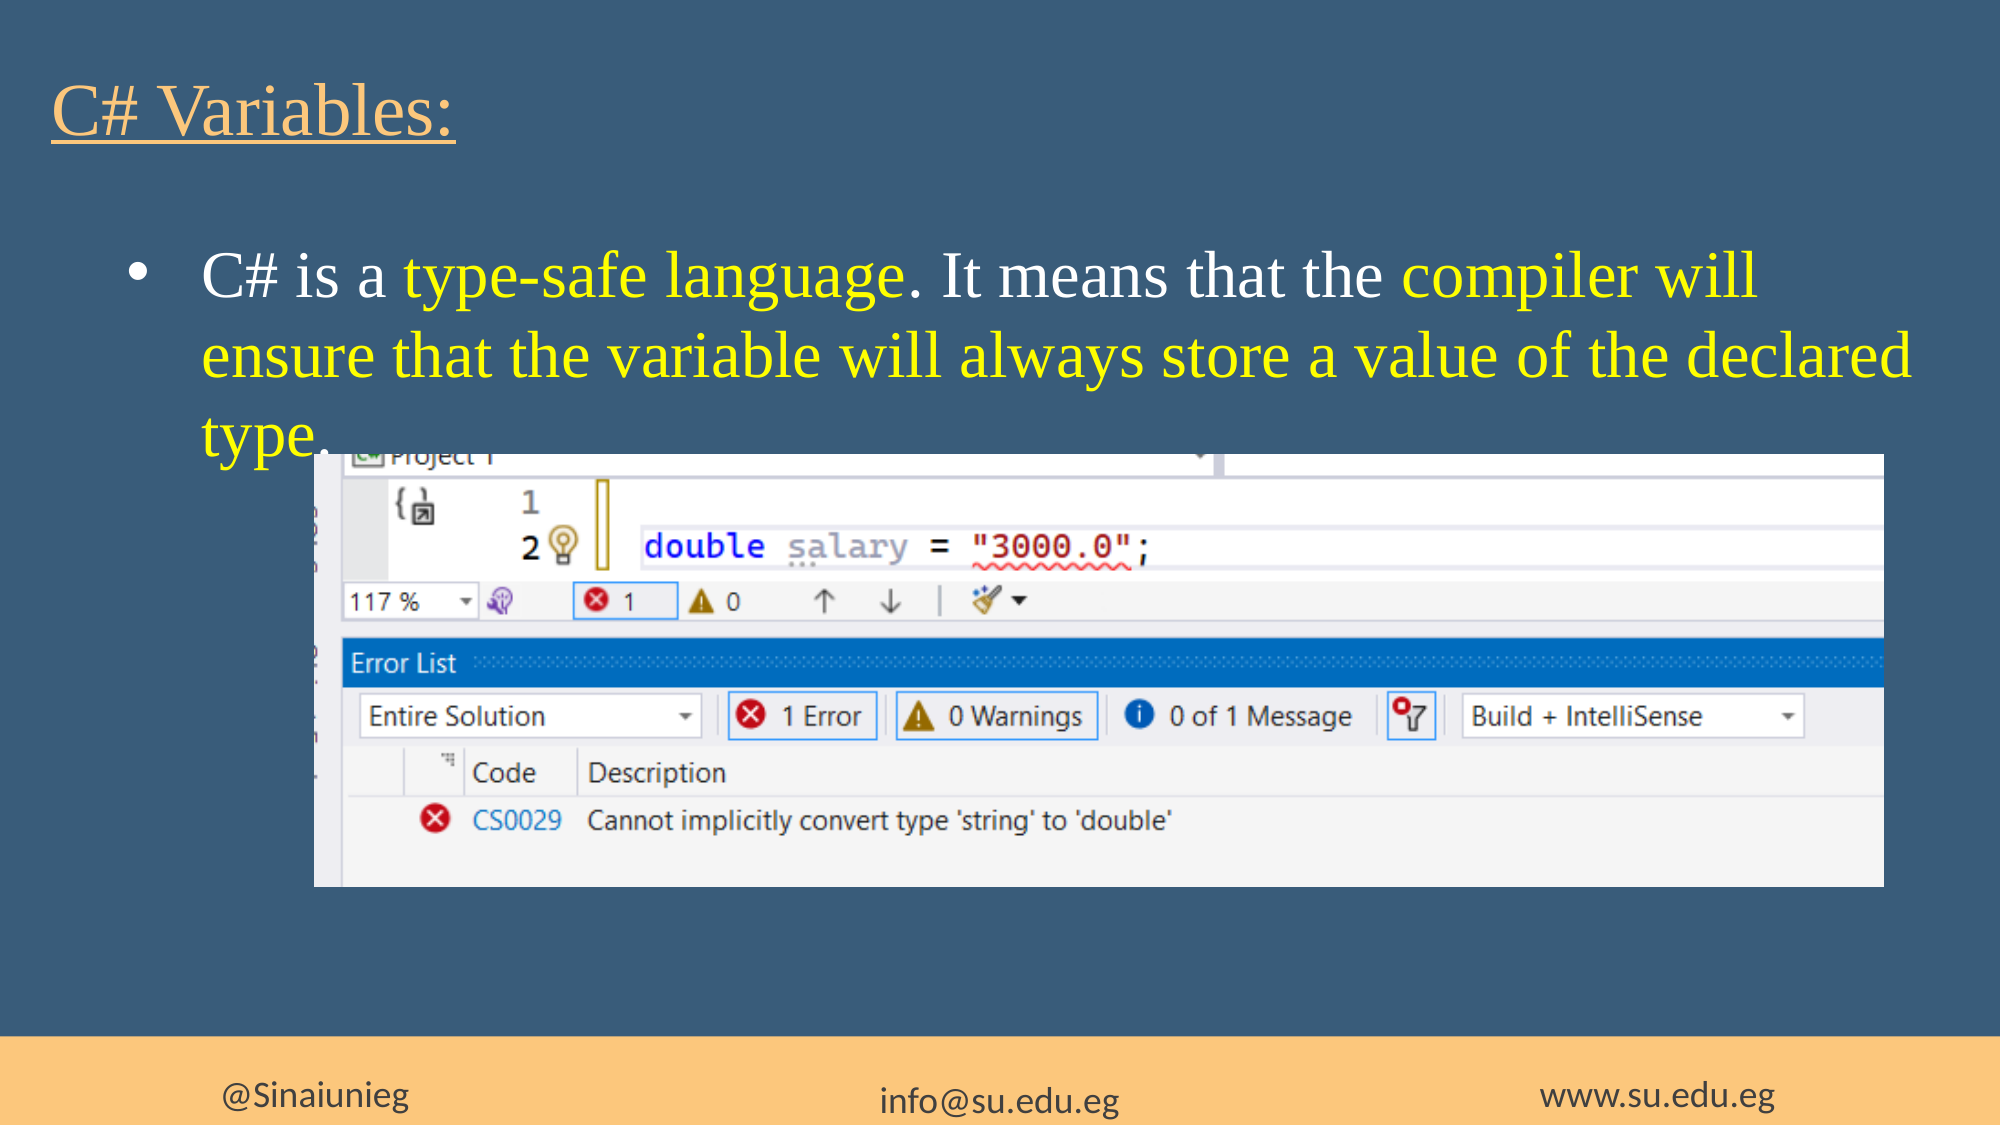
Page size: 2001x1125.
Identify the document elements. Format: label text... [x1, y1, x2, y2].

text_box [0, 1036, 2000, 1125]
text_box C# Variables: C# is a type-safe language. It means that the compiler will ensure that the variable will always store a value of the declared type. [36, 53, 1966, 478]
text_box [0, 0, 2000, 1036]
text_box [314, 454, 1884, 887]
